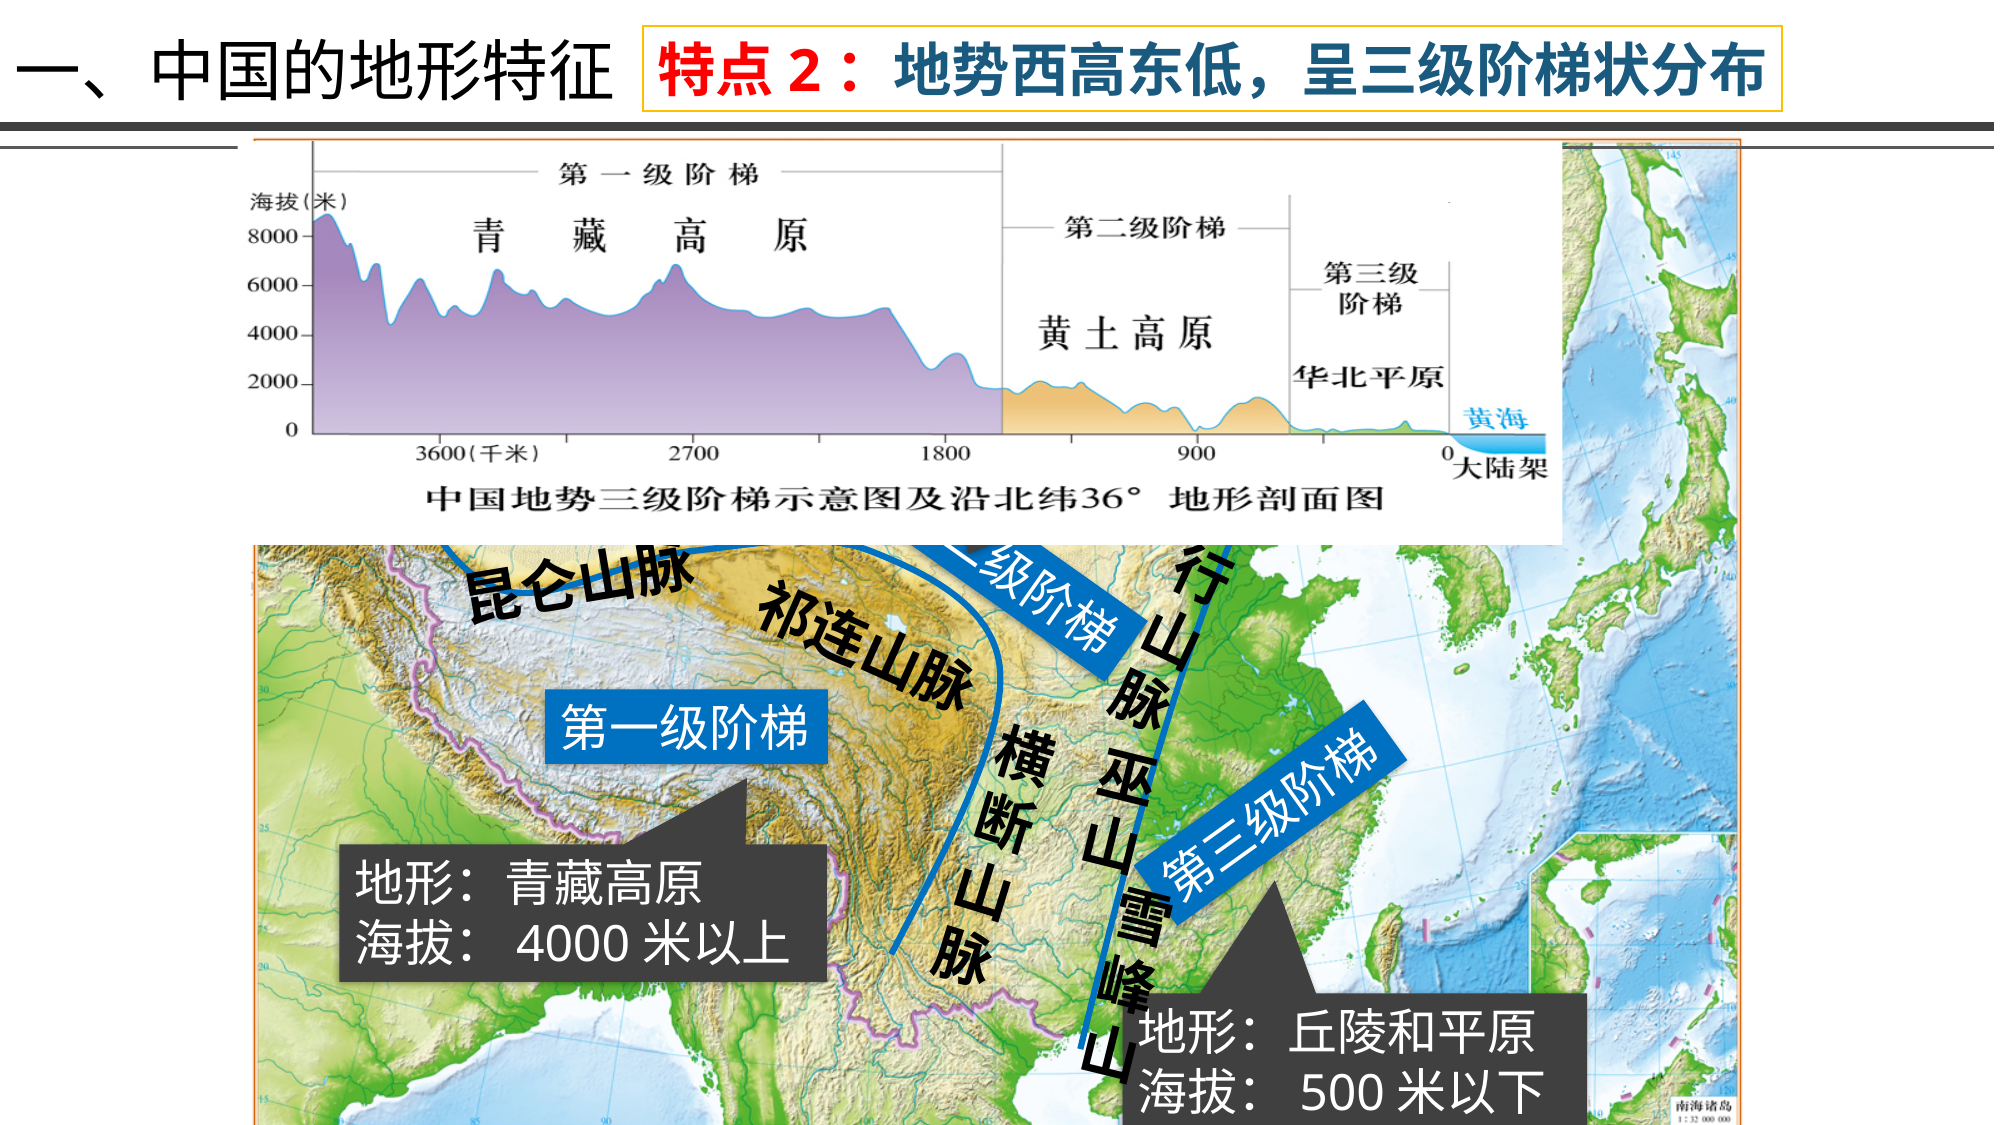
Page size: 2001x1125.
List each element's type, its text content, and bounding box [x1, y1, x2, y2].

text_box 一、中国的地形特征 [0, 21, 649, 117]
picture [237, 141, 1750, 1125]
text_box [0, 126, 1994, 148]
text_box 特点2：地势西高东低，呈三级阶梯状分布 [649, 25, 1783, 112]
